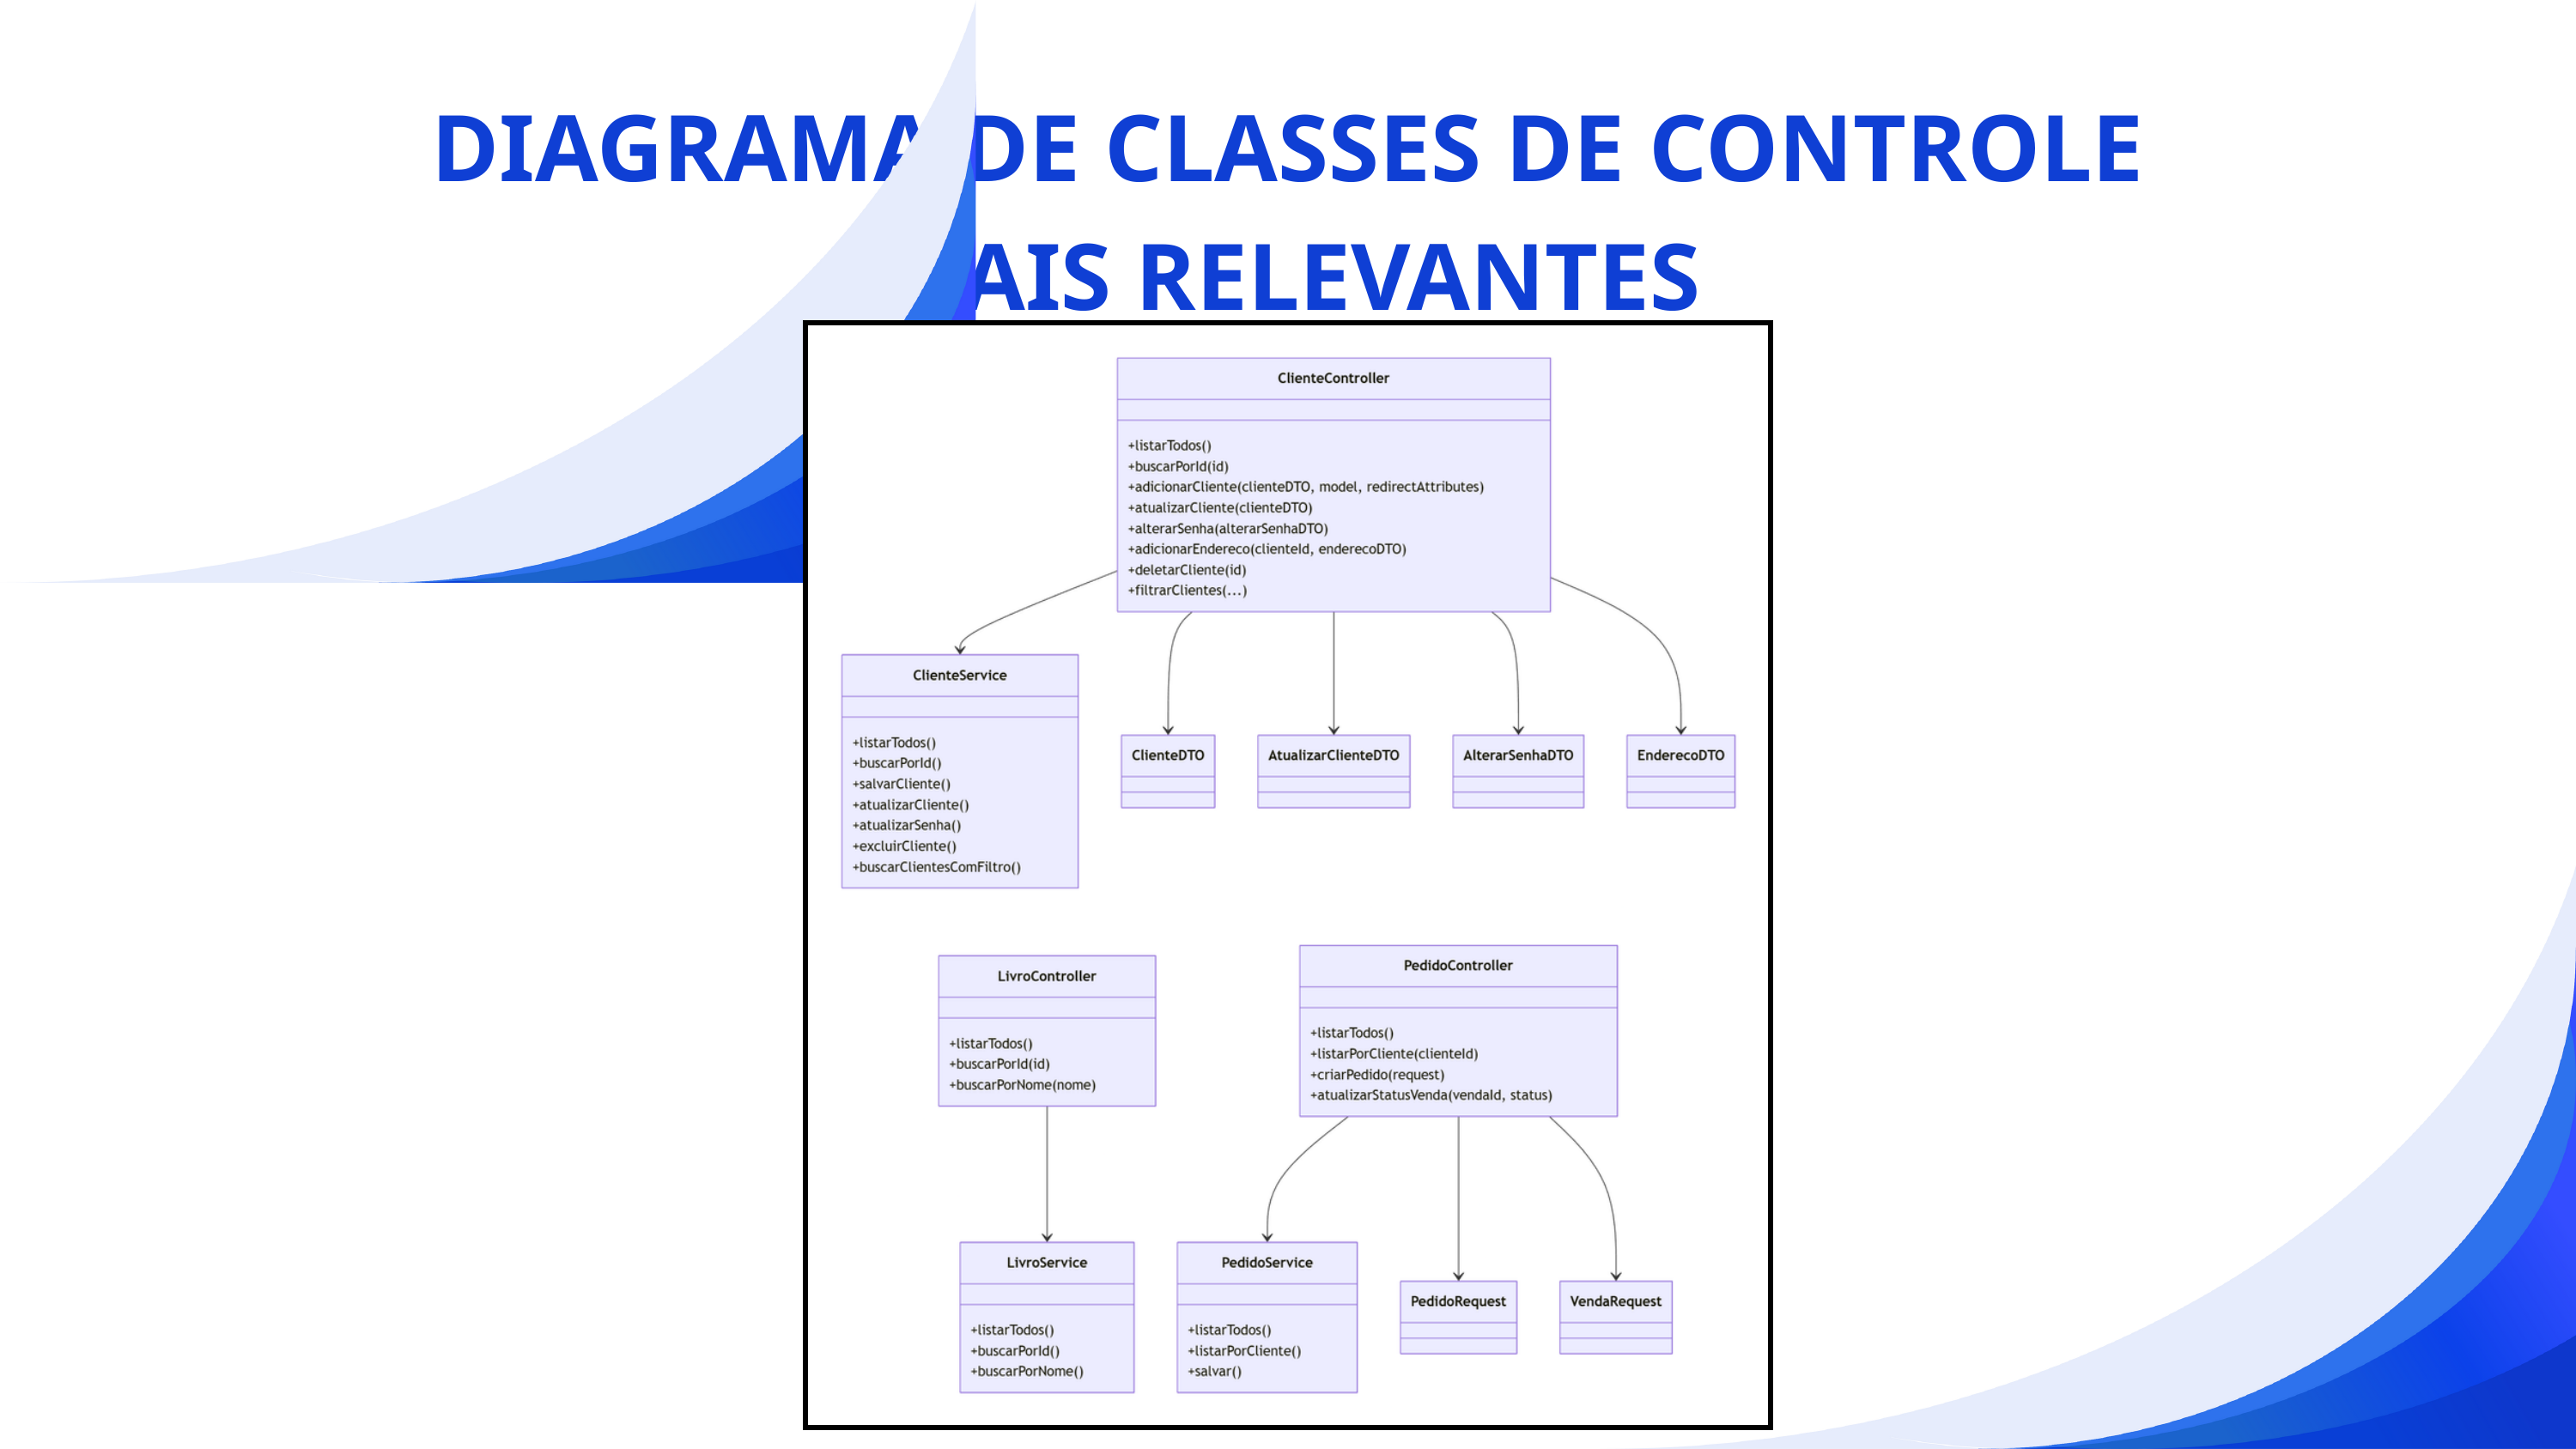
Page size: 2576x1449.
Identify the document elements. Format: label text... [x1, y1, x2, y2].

text_box [805, 323, 1771, 1428]
text_box [0, 0, 976, 584]
text_box DIAGRAMA DE CLASSES DE CONTROLE MAIS RELEVANTES [976, 71, 2154, 329]
text_box [1600, 865, 2576, 1449]
